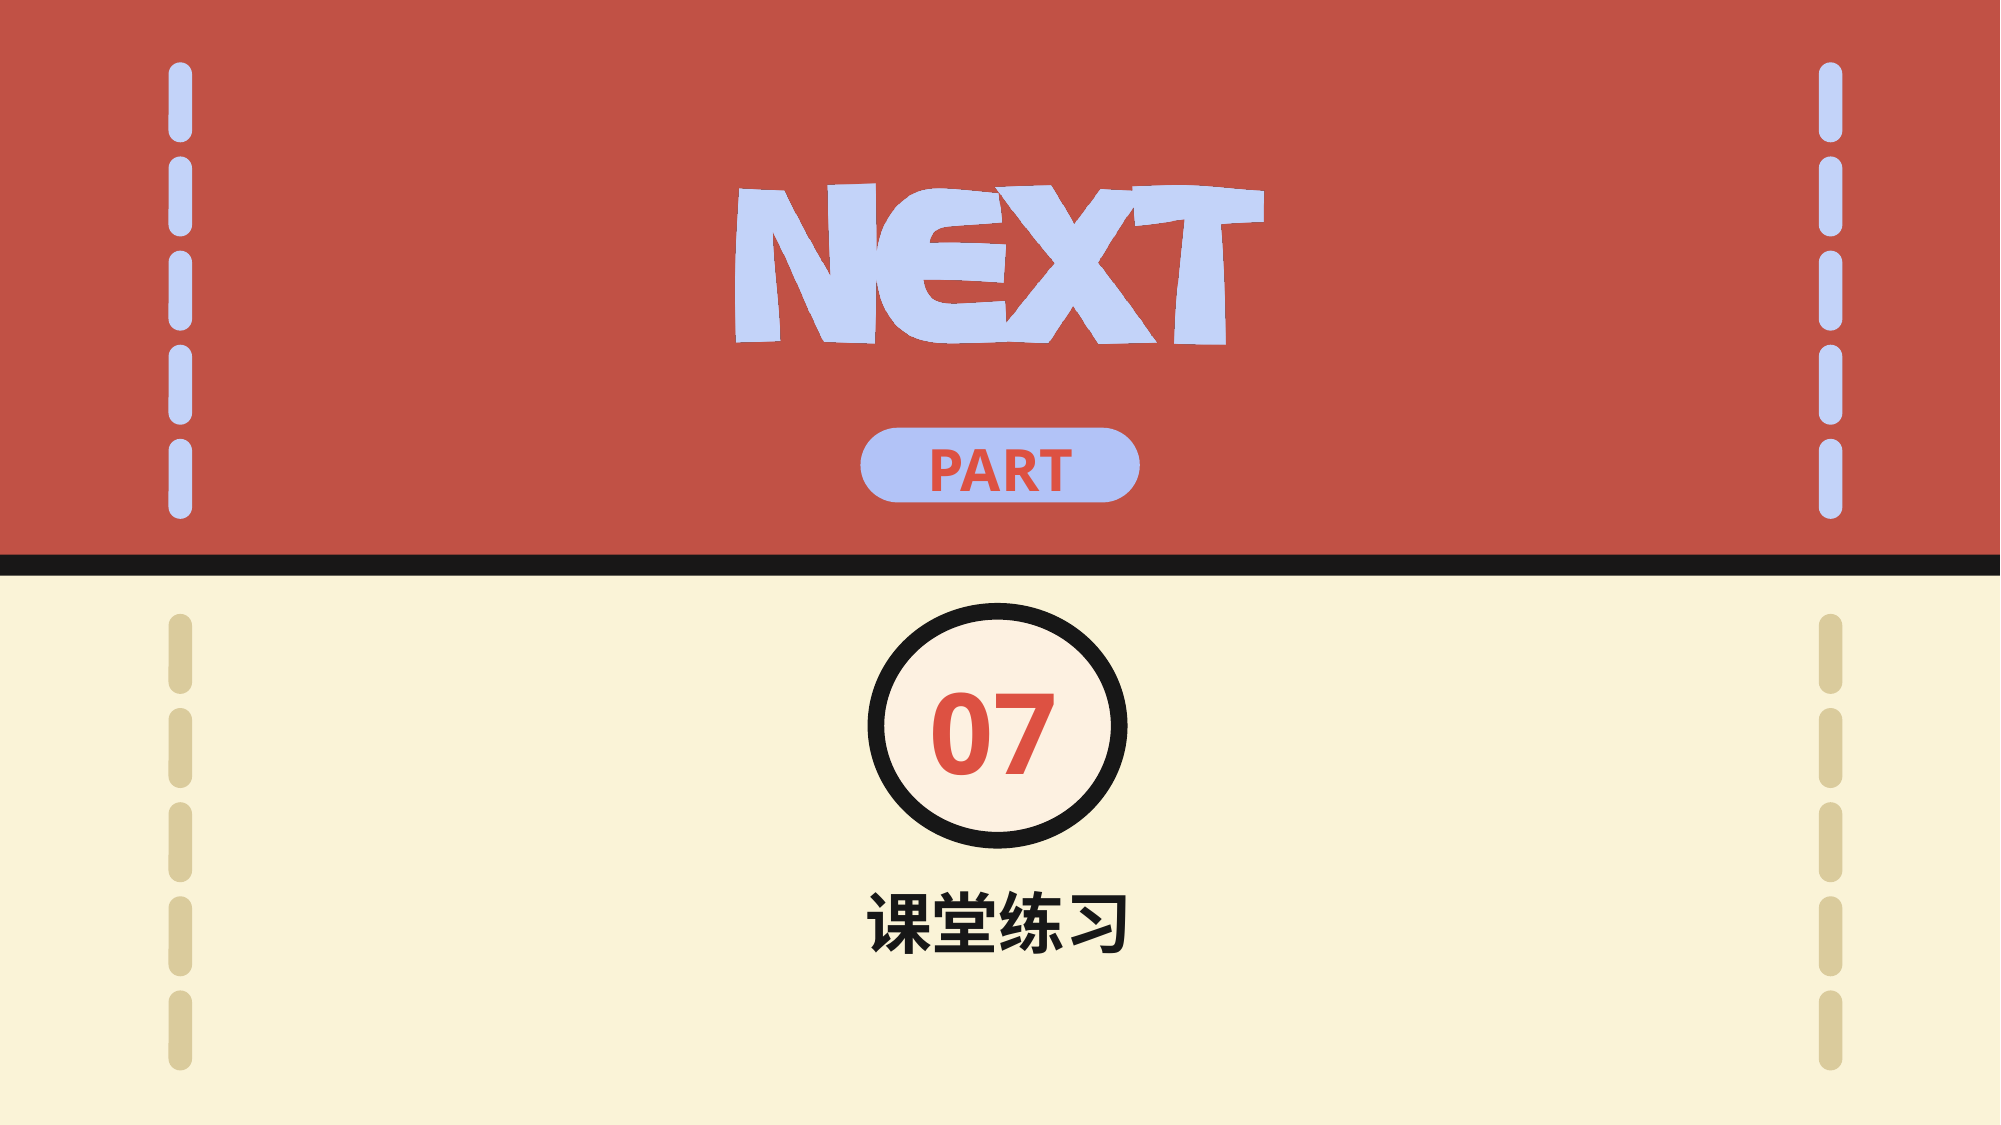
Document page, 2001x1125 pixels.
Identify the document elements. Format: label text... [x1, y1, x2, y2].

text_box PART [905, 425, 1095, 495]
text_box [168, 438, 193, 519]
picture [695, 133, 1305, 385]
text_box [168, 896, 193, 977]
text_box [1818, 438, 1843, 519]
text_box [860, 427, 1140, 503]
text_box [0, 576, 2000, 1125]
text_box [168, 156, 193, 237]
text_box [168, 344, 193, 425]
text_box [1818, 613, 1843, 694]
text_box [1818, 250, 1843, 331]
text_box [0, 0, 2000, 554]
text_box [168, 250, 193, 331]
text_box [1818, 896, 1843, 977]
text_box [1818, 62, 1843, 143]
text_box [1818, 156, 1843, 237]
text_box [1818, 708, 1843, 788]
text_box [0, 554, 2000, 576]
text_box 课堂练习 [168, 874, 1829, 970]
text_box [1818, 802, 1843, 883]
text_box 07 [875, 611, 1120, 841]
text_box [168, 708, 193, 788]
text_box [168, 613, 193, 694]
text_box [168, 802, 193, 883]
text_box [1818, 344, 1843, 425]
text_box [1818, 990, 1843, 1071]
text_box [168, 62, 193, 143]
text_box [168, 990, 193, 1071]
